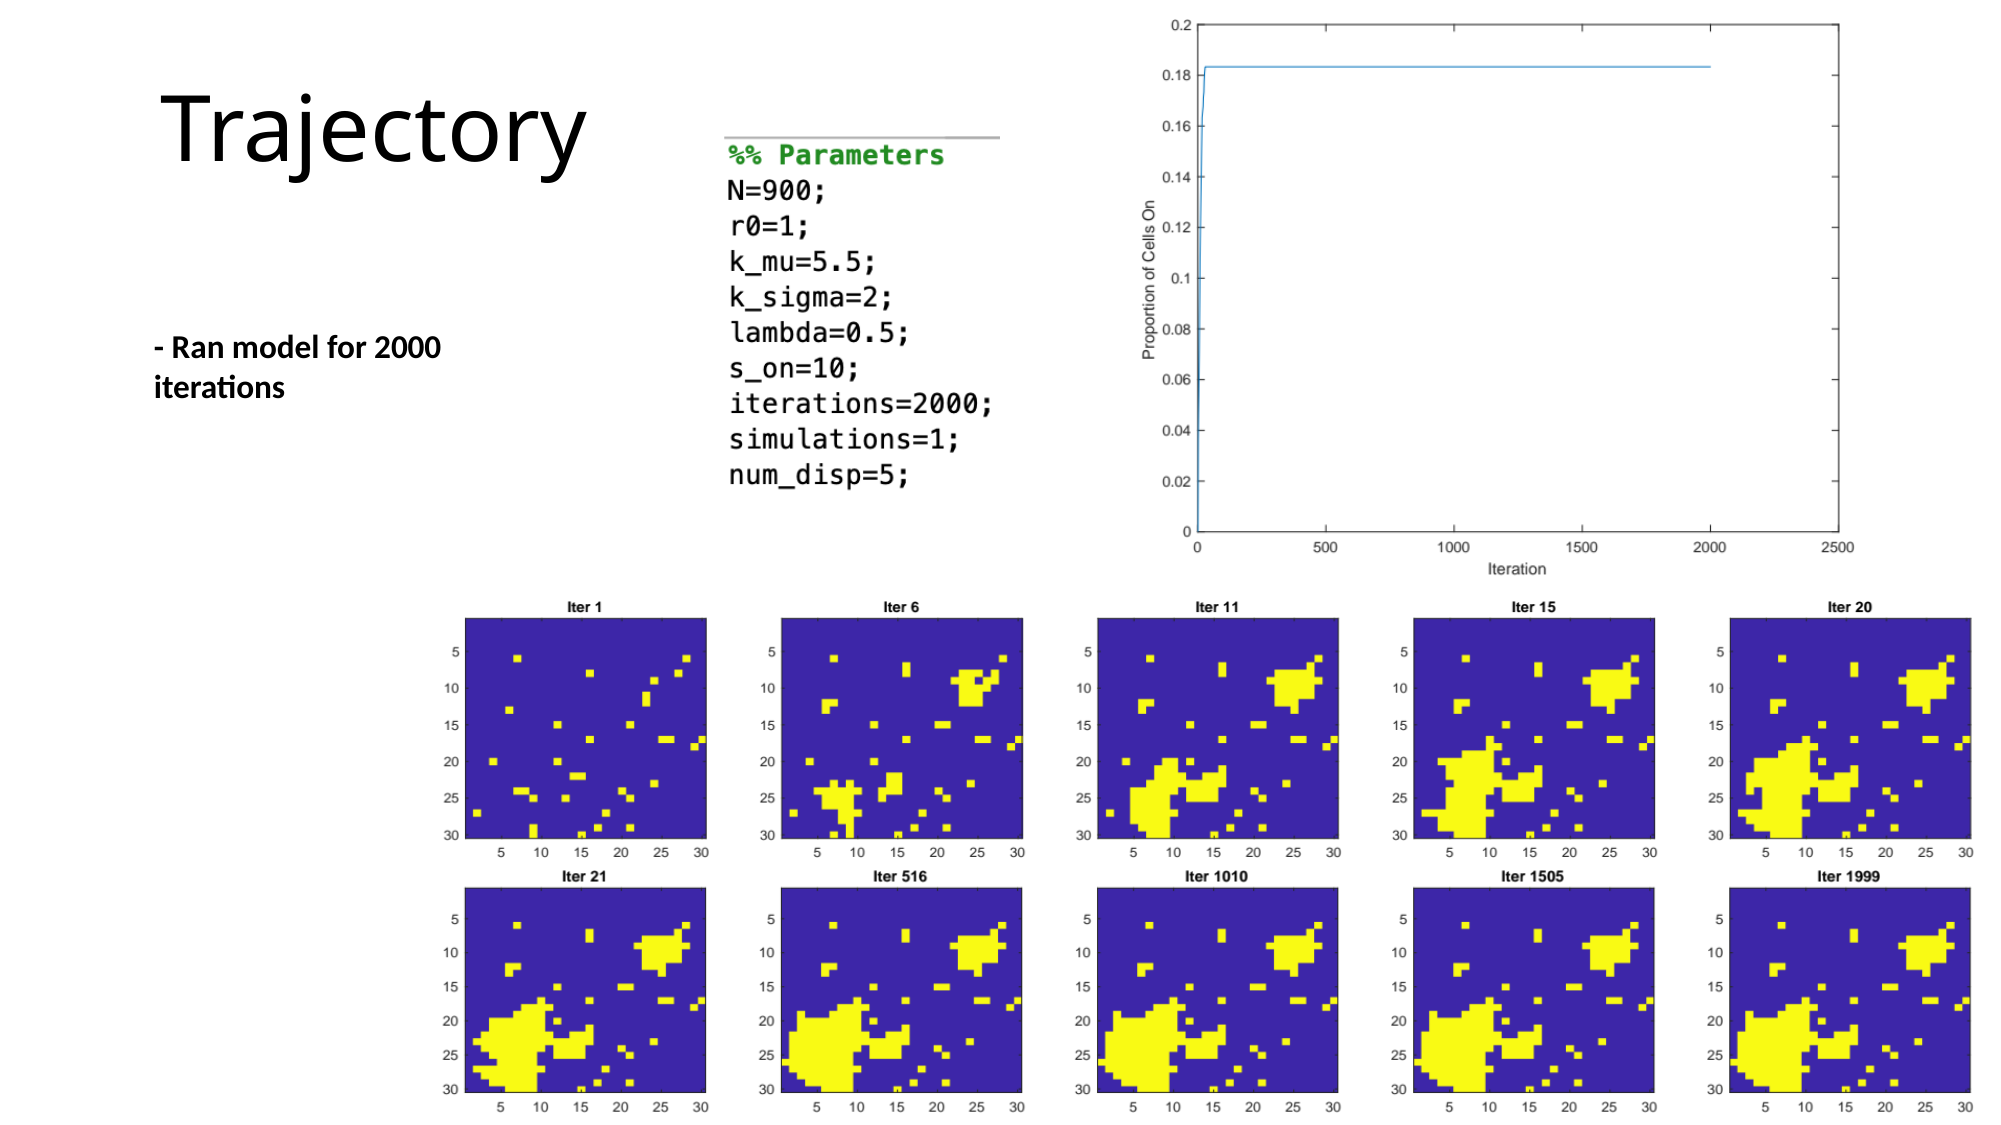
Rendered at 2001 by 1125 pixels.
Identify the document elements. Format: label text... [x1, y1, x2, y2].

picture [1090, 0, 1916, 597]
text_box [213, 597, 2000, 1118]
text_box - Ran model for 2000 iterations [139, 318, 587, 413]
title Trajectory [30, 61, 718, 203]
picture [718, 131, 1001, 505]
